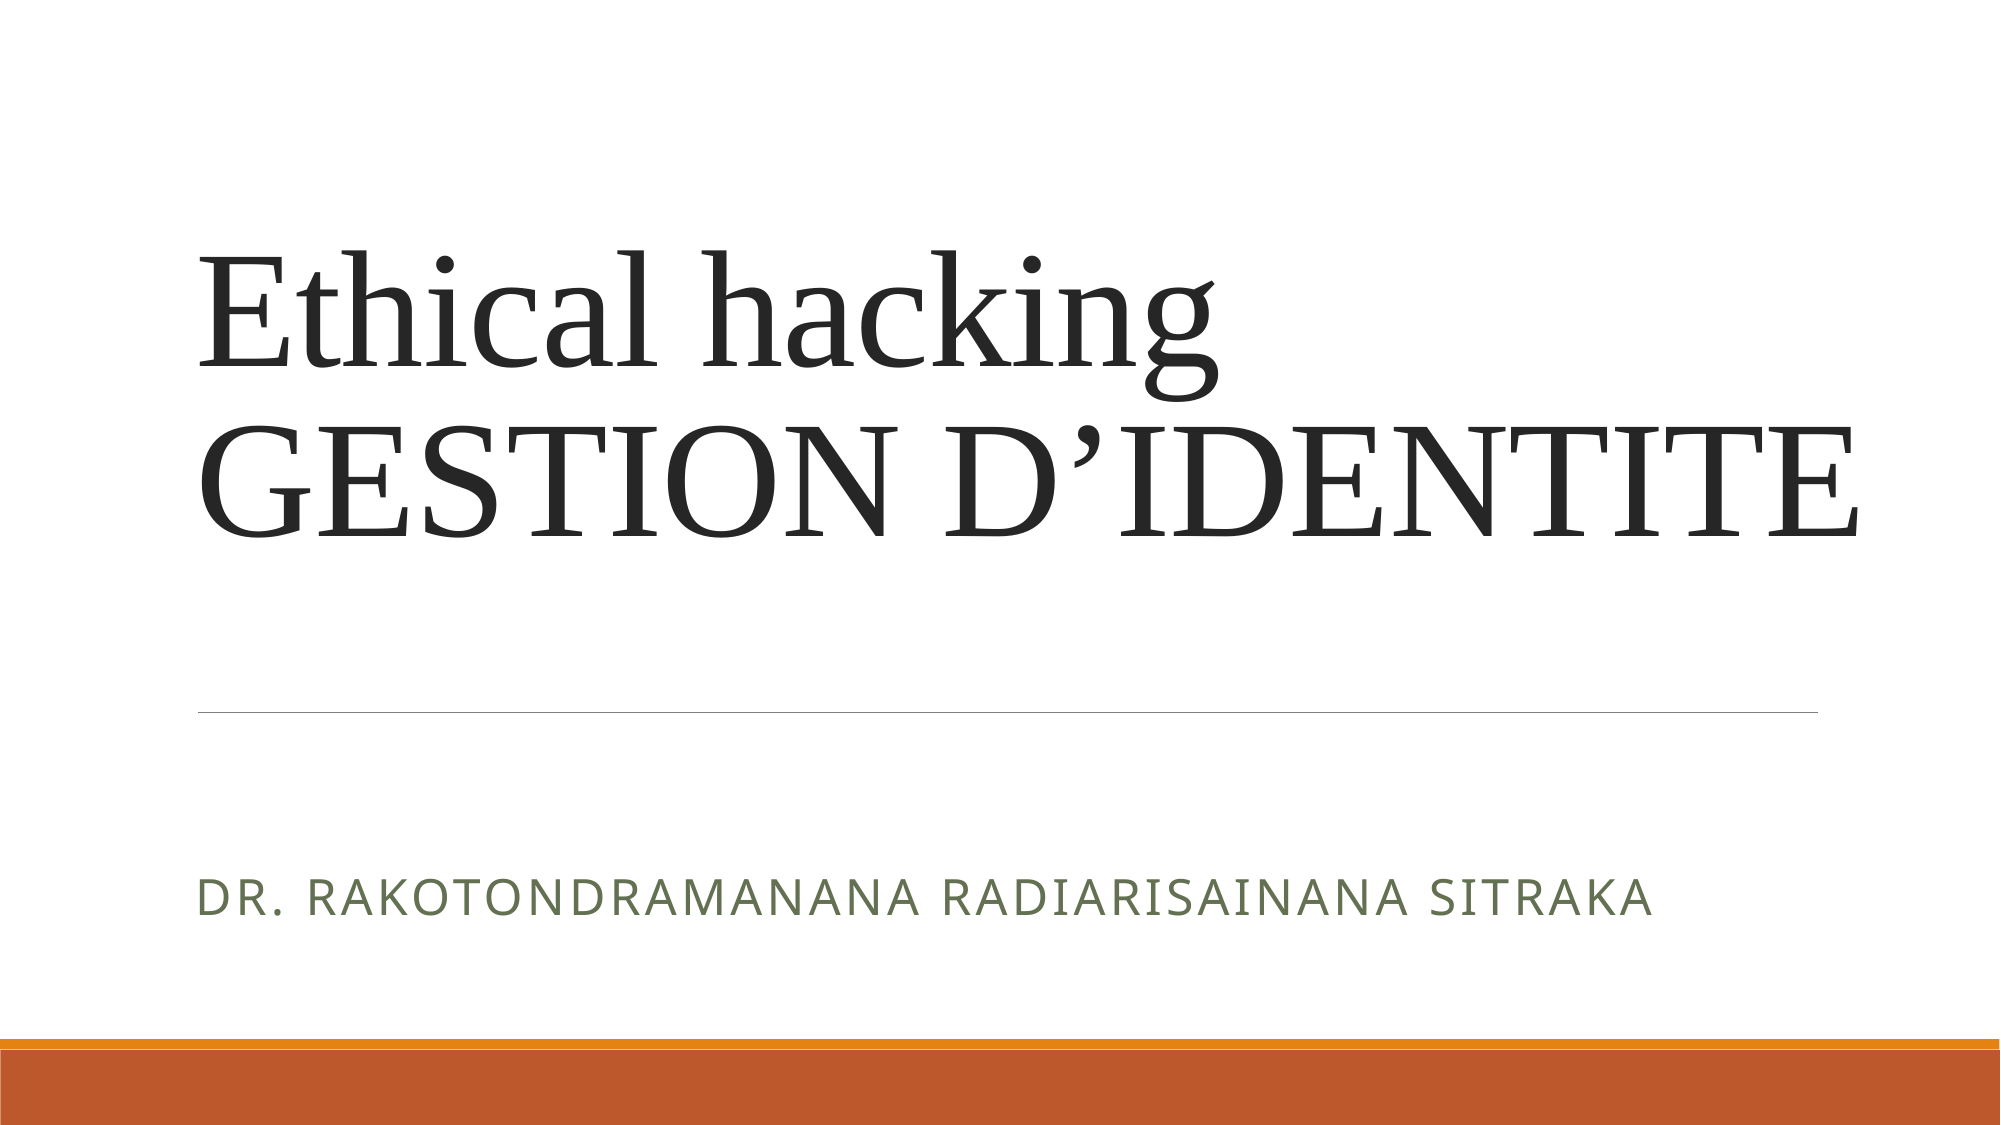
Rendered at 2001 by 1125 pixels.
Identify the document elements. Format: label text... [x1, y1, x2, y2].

title Ethical hacking GESTION D’IDENTITE [180, 124, 2000, 919]
subtitle [196, 748, 1831, 919]
text_box Dr. Rakotondramanana Radiarisainana Sitraka [179, 864, 1680, 1125]
